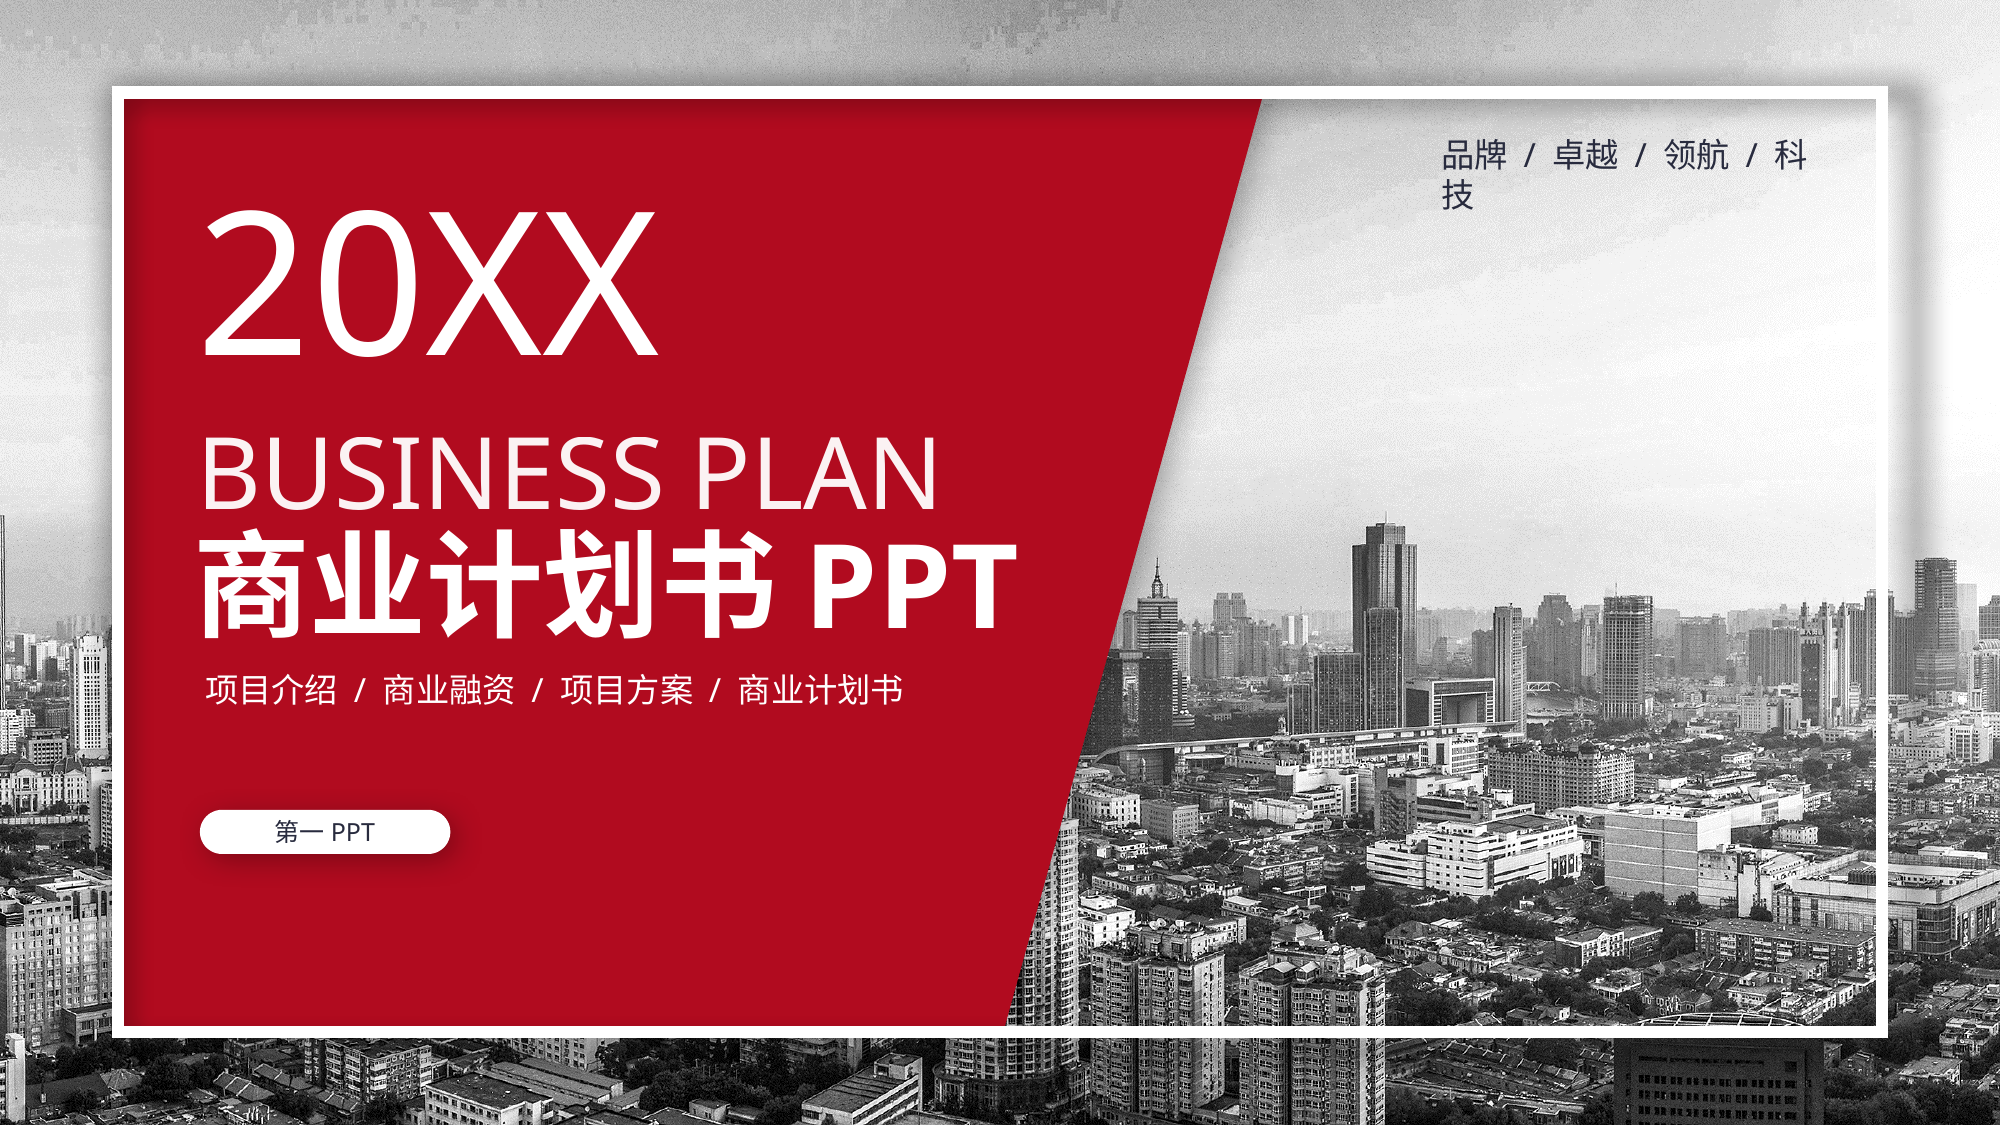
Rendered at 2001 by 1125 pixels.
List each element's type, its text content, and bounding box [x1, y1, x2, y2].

text_box 10 [0, 0, 2000, 1125]
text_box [117, 92, 1883, 1035]
